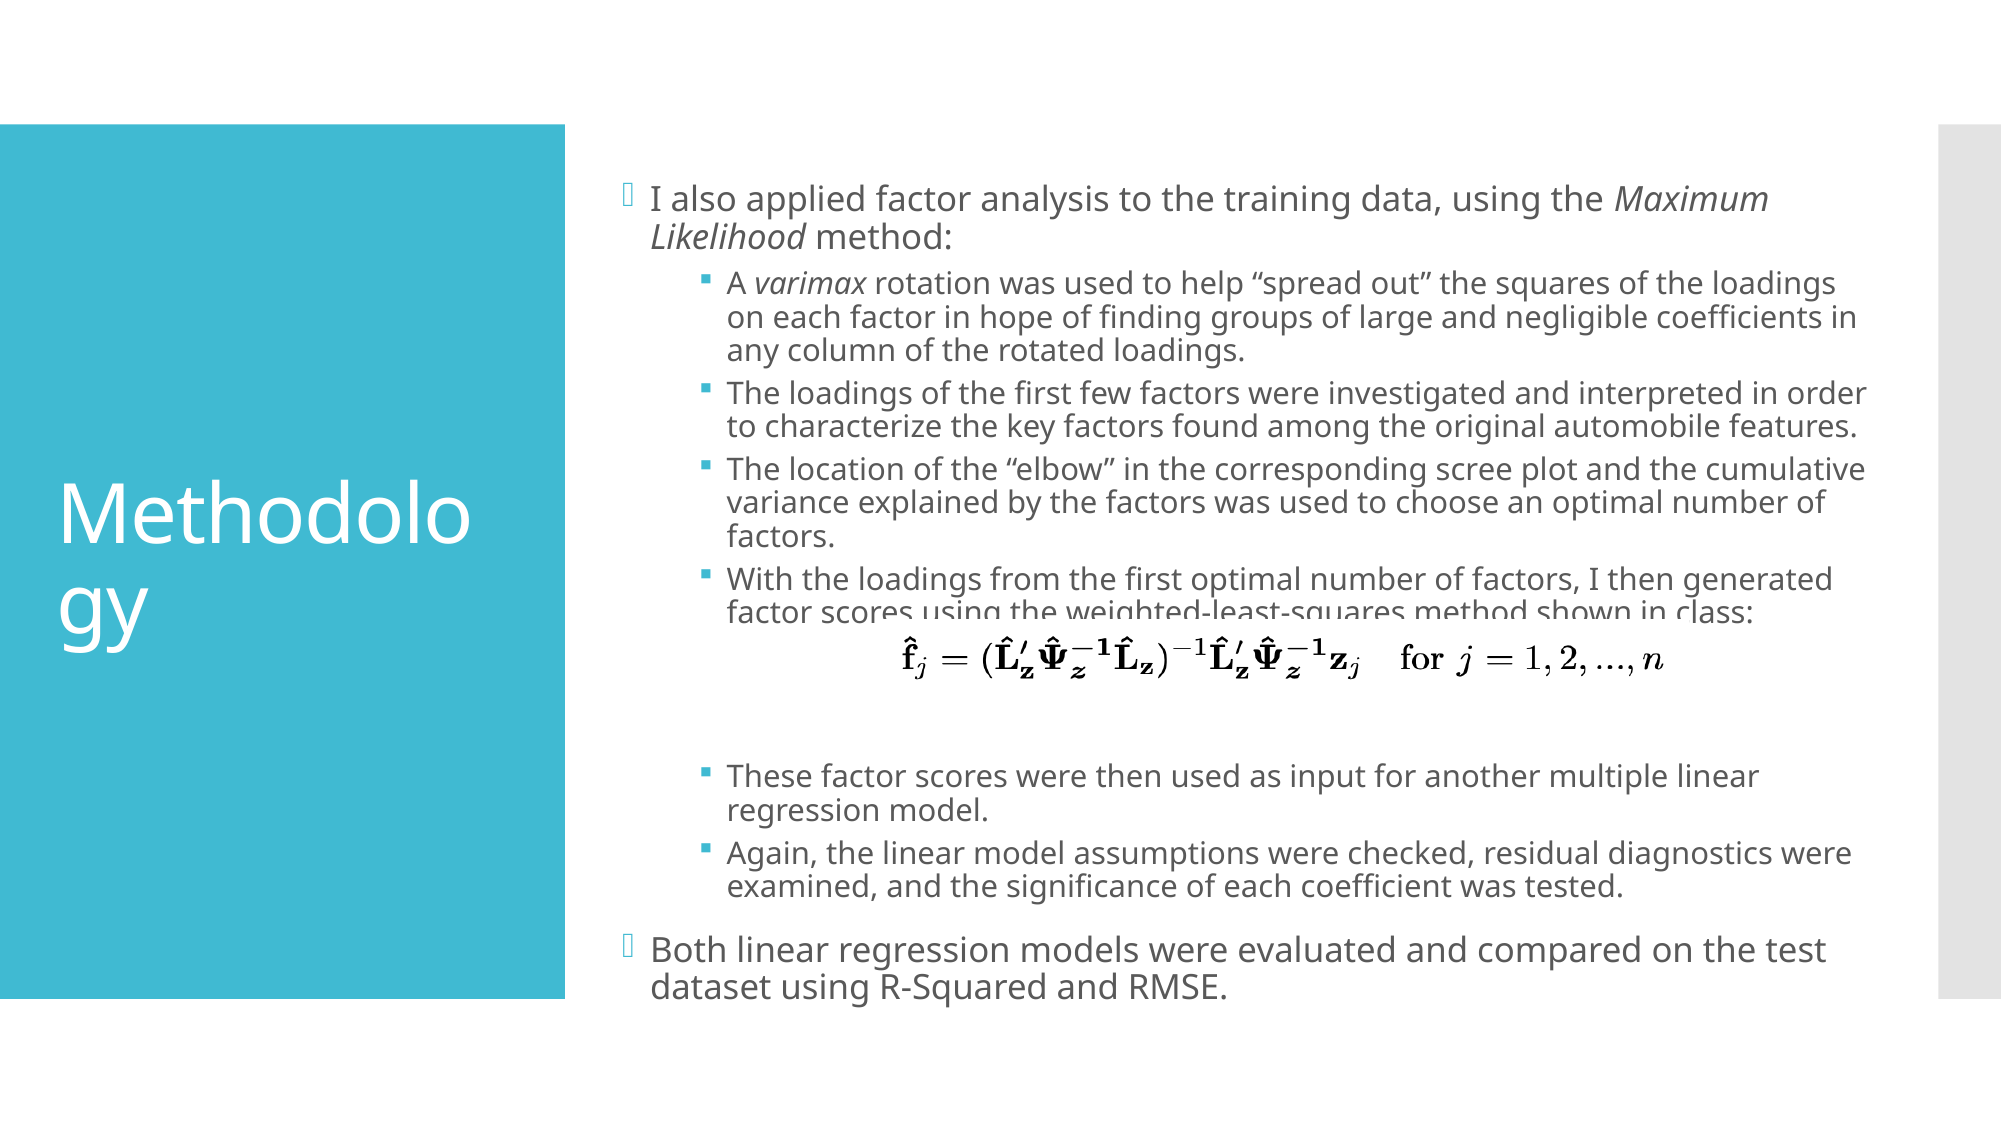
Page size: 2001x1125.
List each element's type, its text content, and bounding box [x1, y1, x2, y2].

list I also applied factor analysis to the training data, using the Maximum Likelihood method: A varimax rotation was used to help “spread out” the squares of the loadings on each factor in hope of finding groups of large and negligible coefficients in any column of the rotated loadings. The loadings of the first few factors were investigated and interpreted in order to characterize the key factors found among the original automobile features. The location of the “elbow” in the corresponding scree plot and the cumulative variance explained by the factors was used to choose an optimal number of factors. With the loadings from the first optimal number of factors, I then generated factor scores using the weighted-least-squares method shown in class: These factor scores were then used as input for another multiple linear regression model. Again, the linear model assumptions were checked, residual diagnostics were examined, and the significance of each coefficient was tested. Both linear regression models were evaluated and compared on the test dataset using R-Squared and RMSE. [607, 174, 1885, 1041]
picture [879, 619, 1689, 700]
title Methodology [41, 184, 525, 940]
